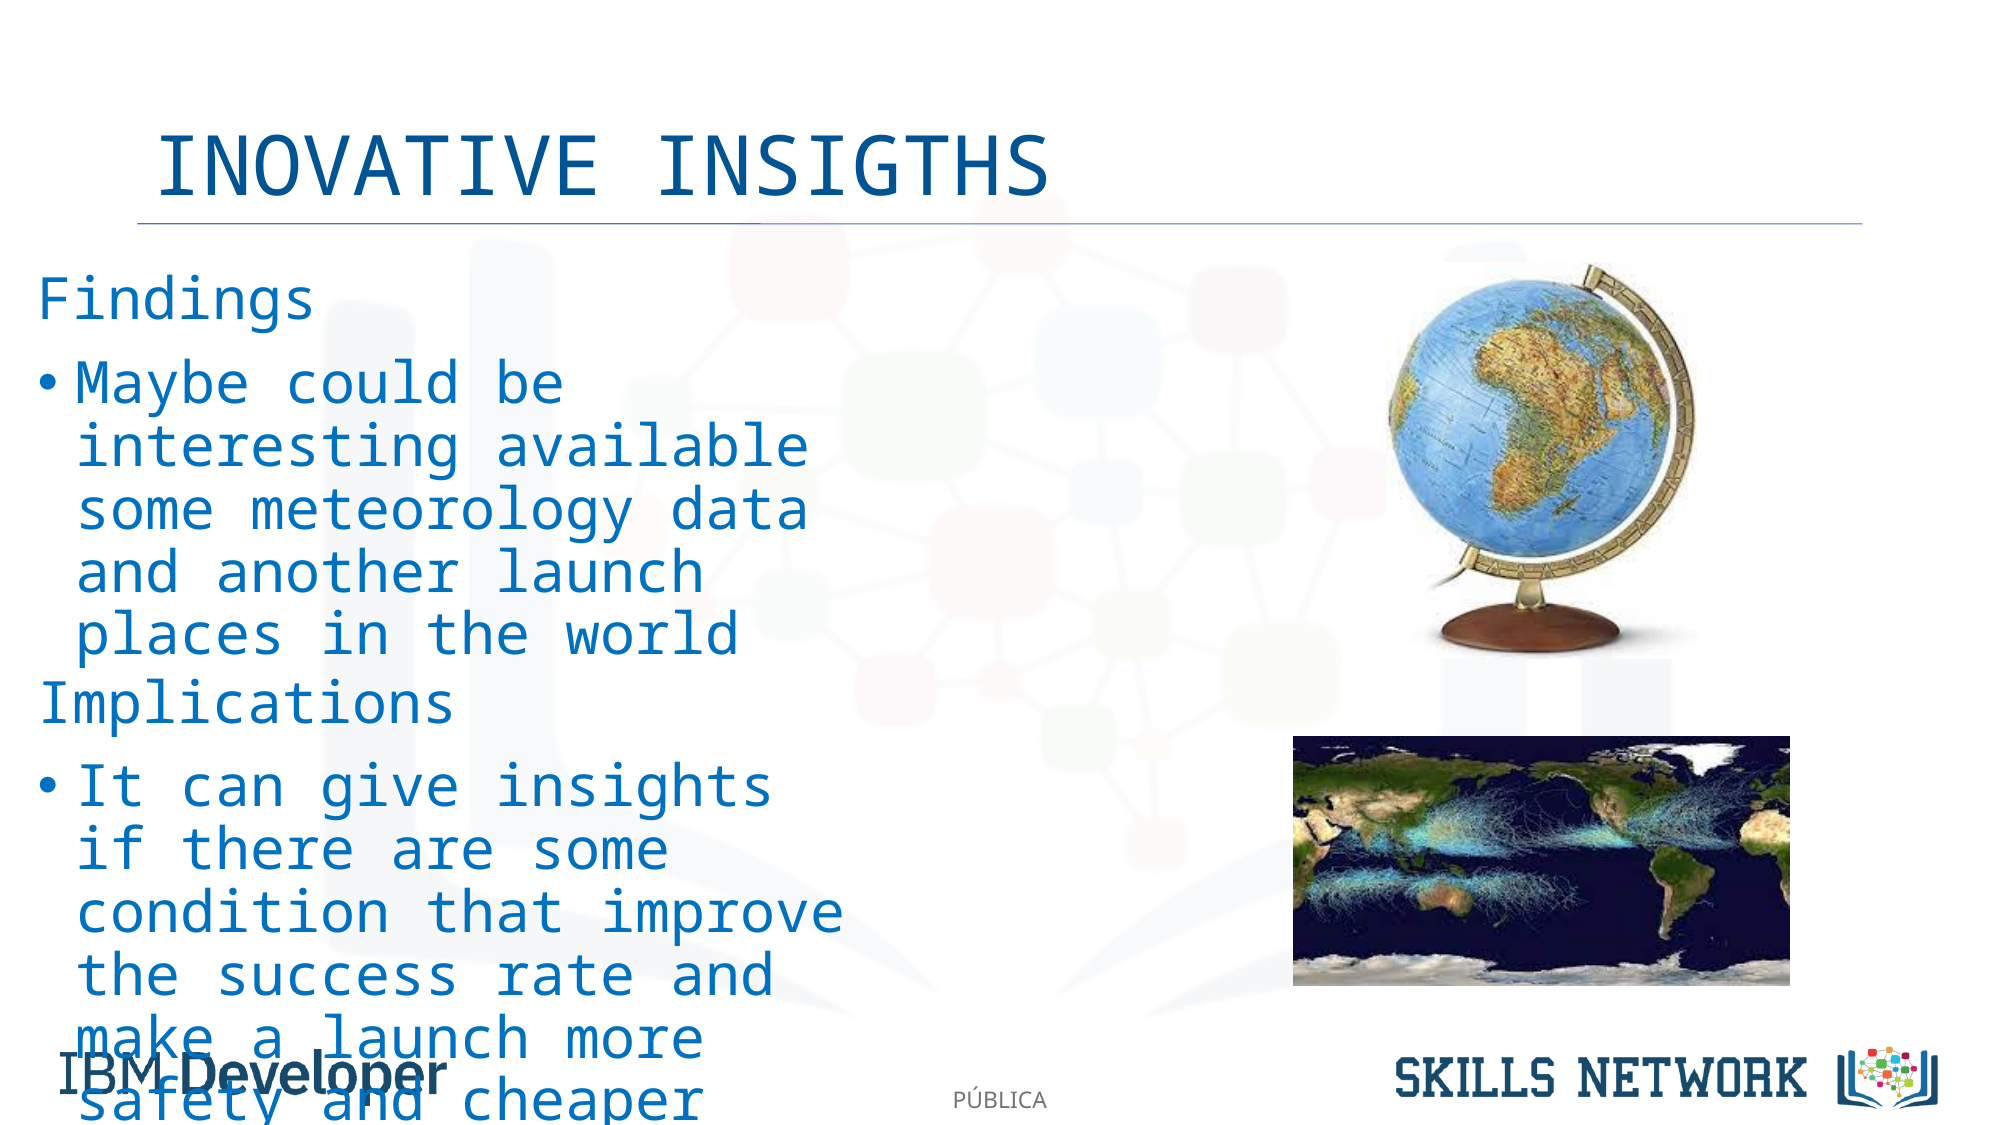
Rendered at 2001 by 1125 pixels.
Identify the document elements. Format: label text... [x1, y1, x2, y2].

picture [1390, 1045, 1945, 1111]
title INOVATIVE INSIGTHS [137, 59, 1863, 278]
list Findings Maybe could be interesting available some meteorology data and another launch places in the world [22, 262, 873, 665]
picture [1386, 261, 1697, 659]
picture [1293, 736, 1790, 986]
list Implications It can give insights if there are some condition that improve the success rate and make a launch more safety and cheaper [22, 665, 873, 1125]
